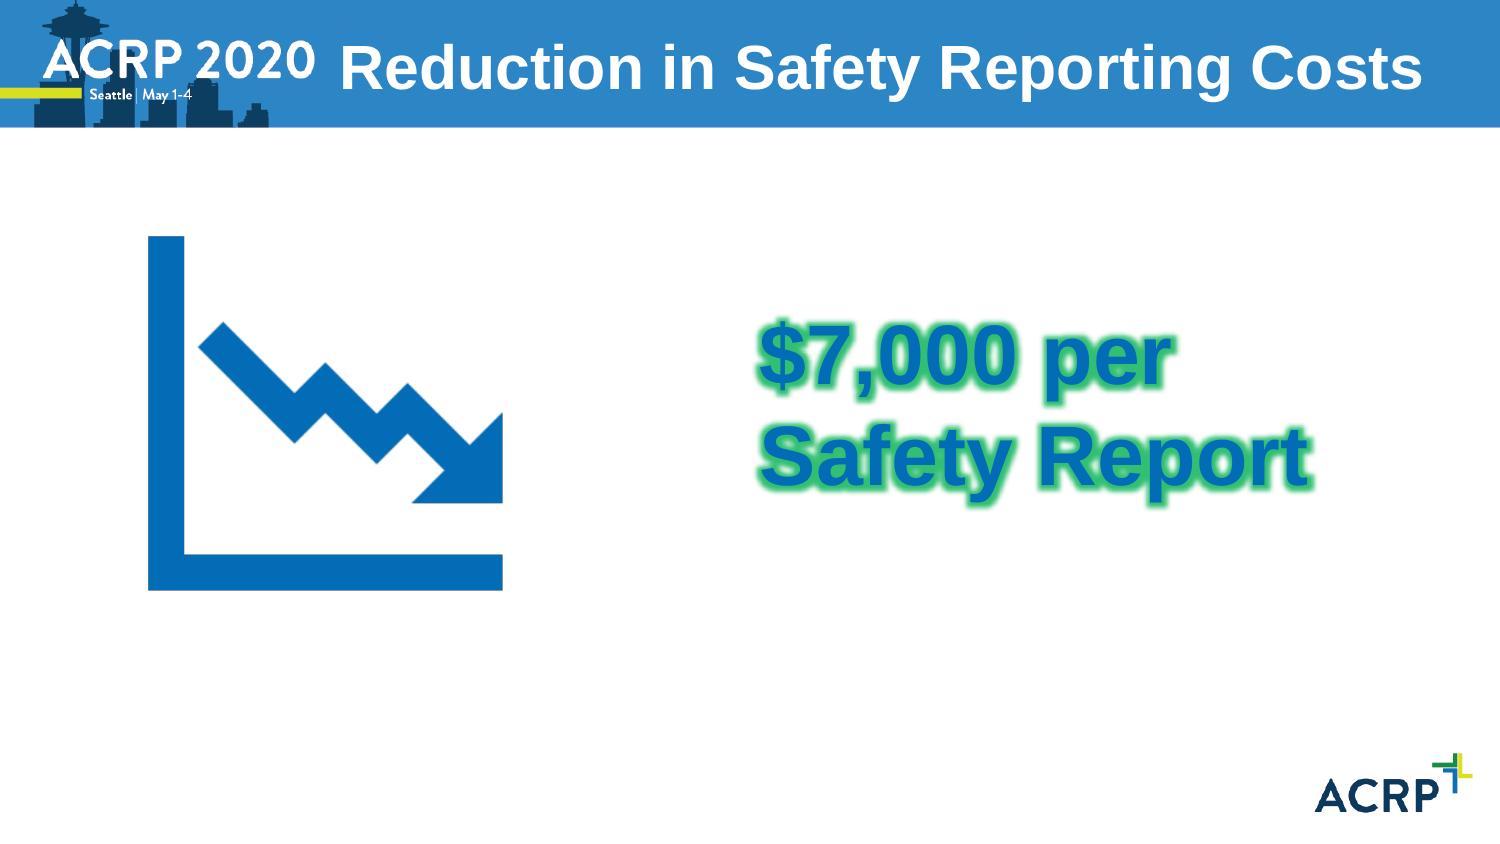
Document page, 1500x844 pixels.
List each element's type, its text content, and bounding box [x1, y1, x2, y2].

text_box Reduction in Safety Reporting Costs [324, 19, 1500, 110]
text_box $7,000 per Safety Report [745, 292, 1341, 510]
picture [0, 0, 1500, 844]
